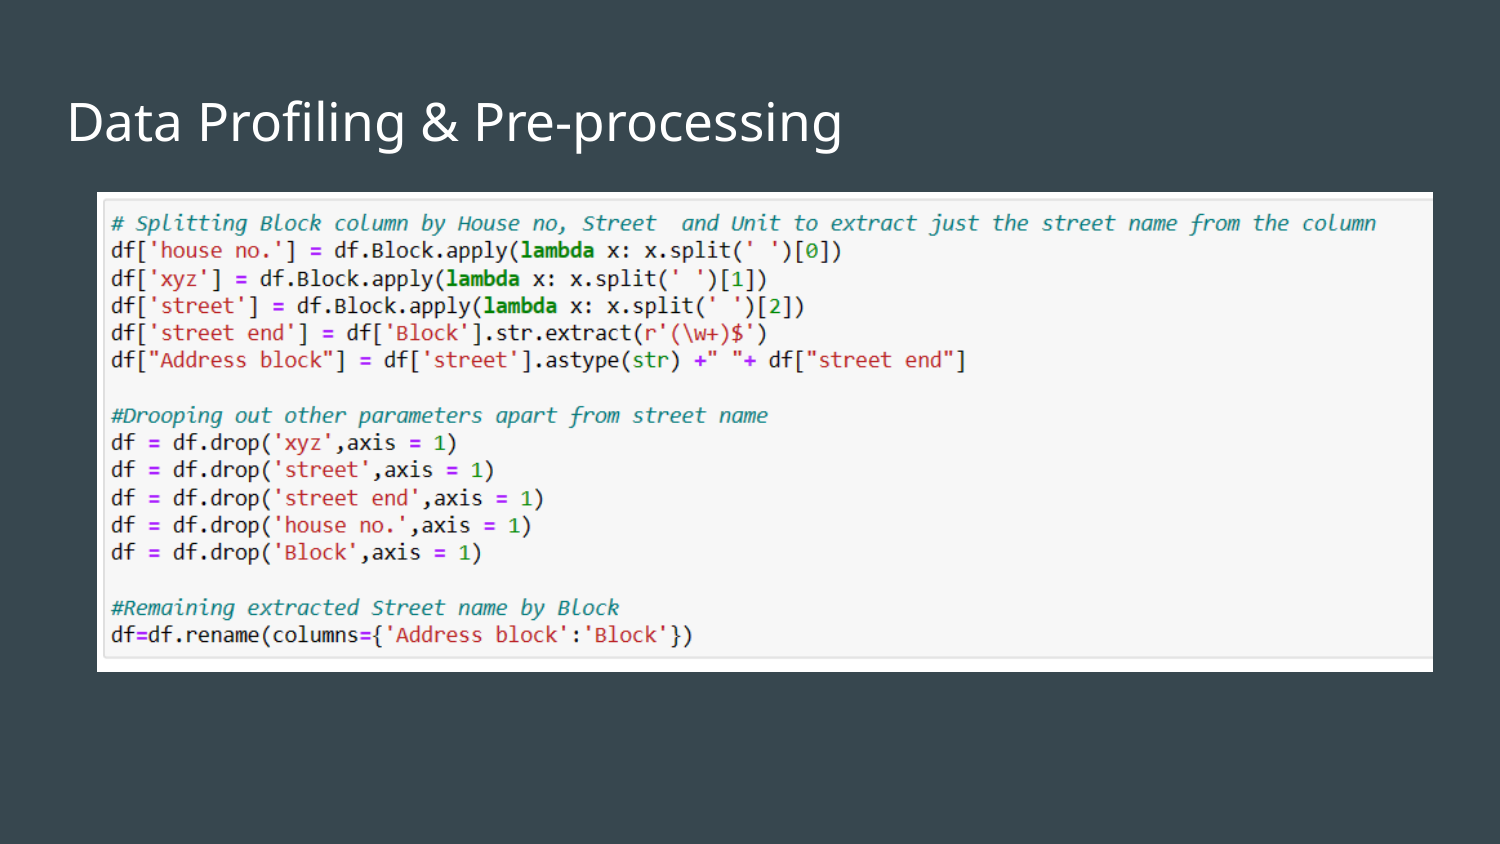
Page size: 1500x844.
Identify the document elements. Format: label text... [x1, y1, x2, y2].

title Data Profiling & Pre-processing [51, 72, 1449, 167]
picture [97, 192, 1433, 673]
